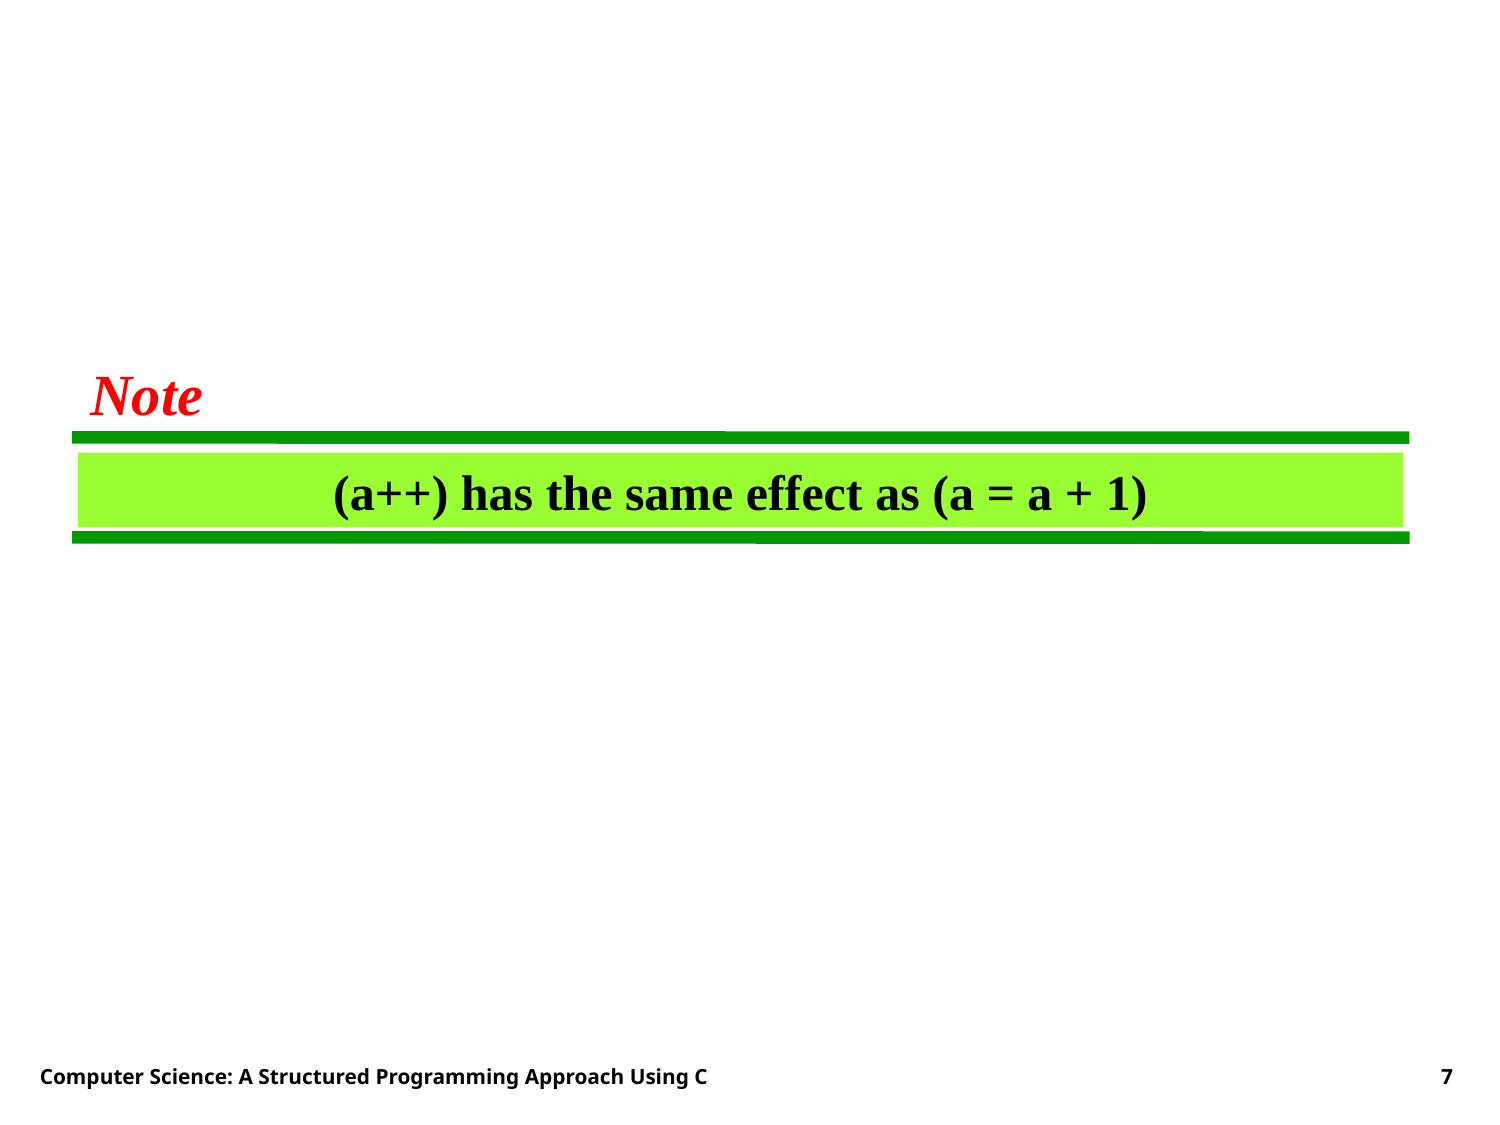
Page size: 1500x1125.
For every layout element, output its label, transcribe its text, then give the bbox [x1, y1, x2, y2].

footer Computer Science: A Structured Programming Approach Using C [24, 1023, 876, 1100]
slide_number 7 [1154, 1023, 1468, 1100]
text_box (a++) has the same effect as (a = a + 1) [78, 452, 1404, 528]
text_box Note [75, 350, 219, 435]
